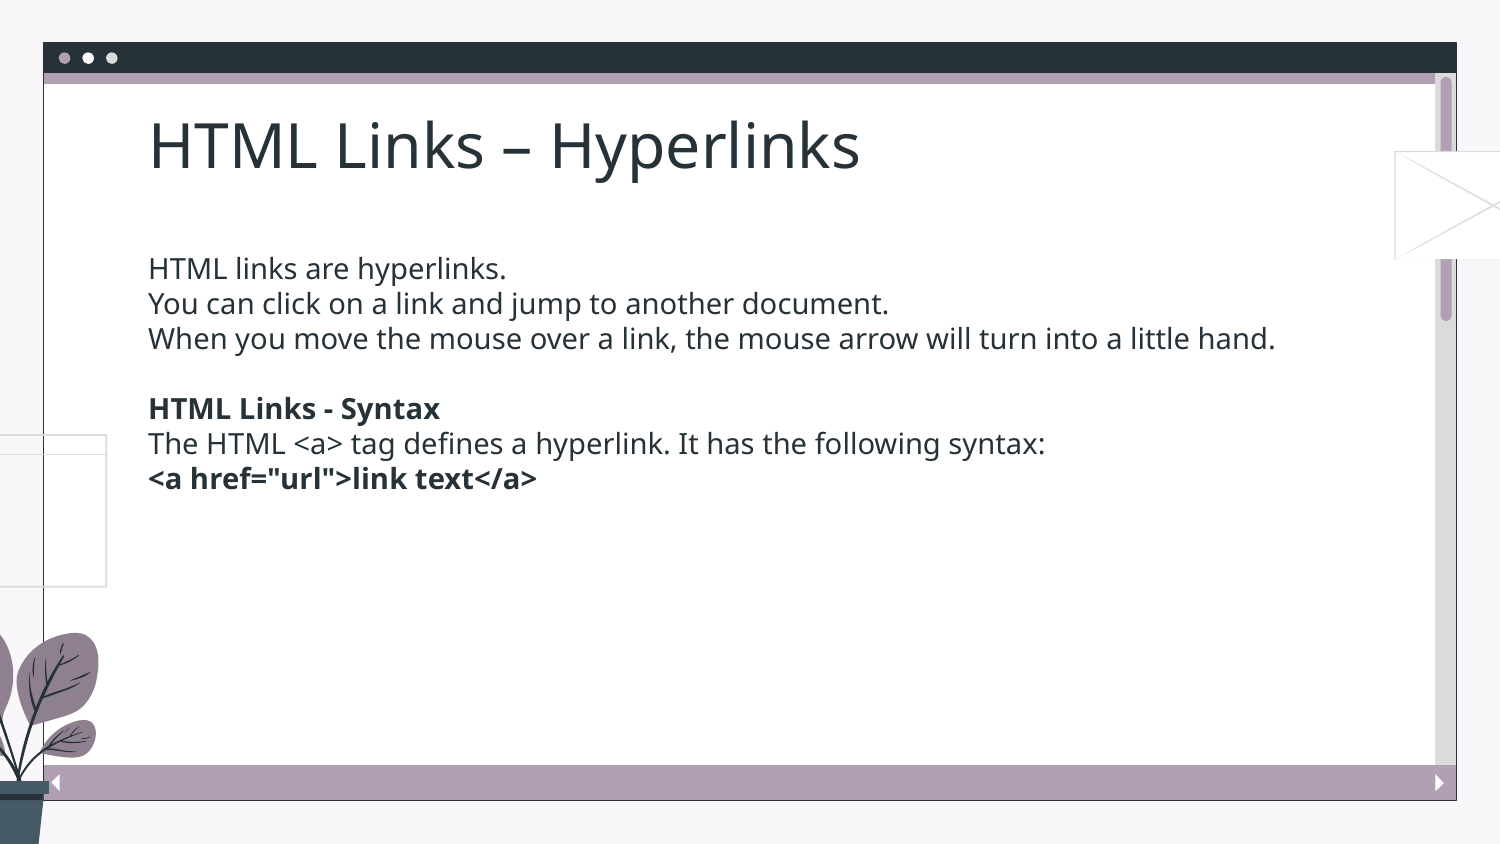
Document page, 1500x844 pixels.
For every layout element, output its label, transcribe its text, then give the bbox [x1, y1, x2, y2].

title HTML Links – Hyperlinks HTML links are hyperlinks. You can click on a link and jump to another document. When you move the mouse over a link, the mouse arrow will turn into a little hand. HTML Links - Syntax The HTML <a> tag defines a hyperlink. It has the following syntax: <a href="url">link text</a> [133, 90, 1382, 585]
